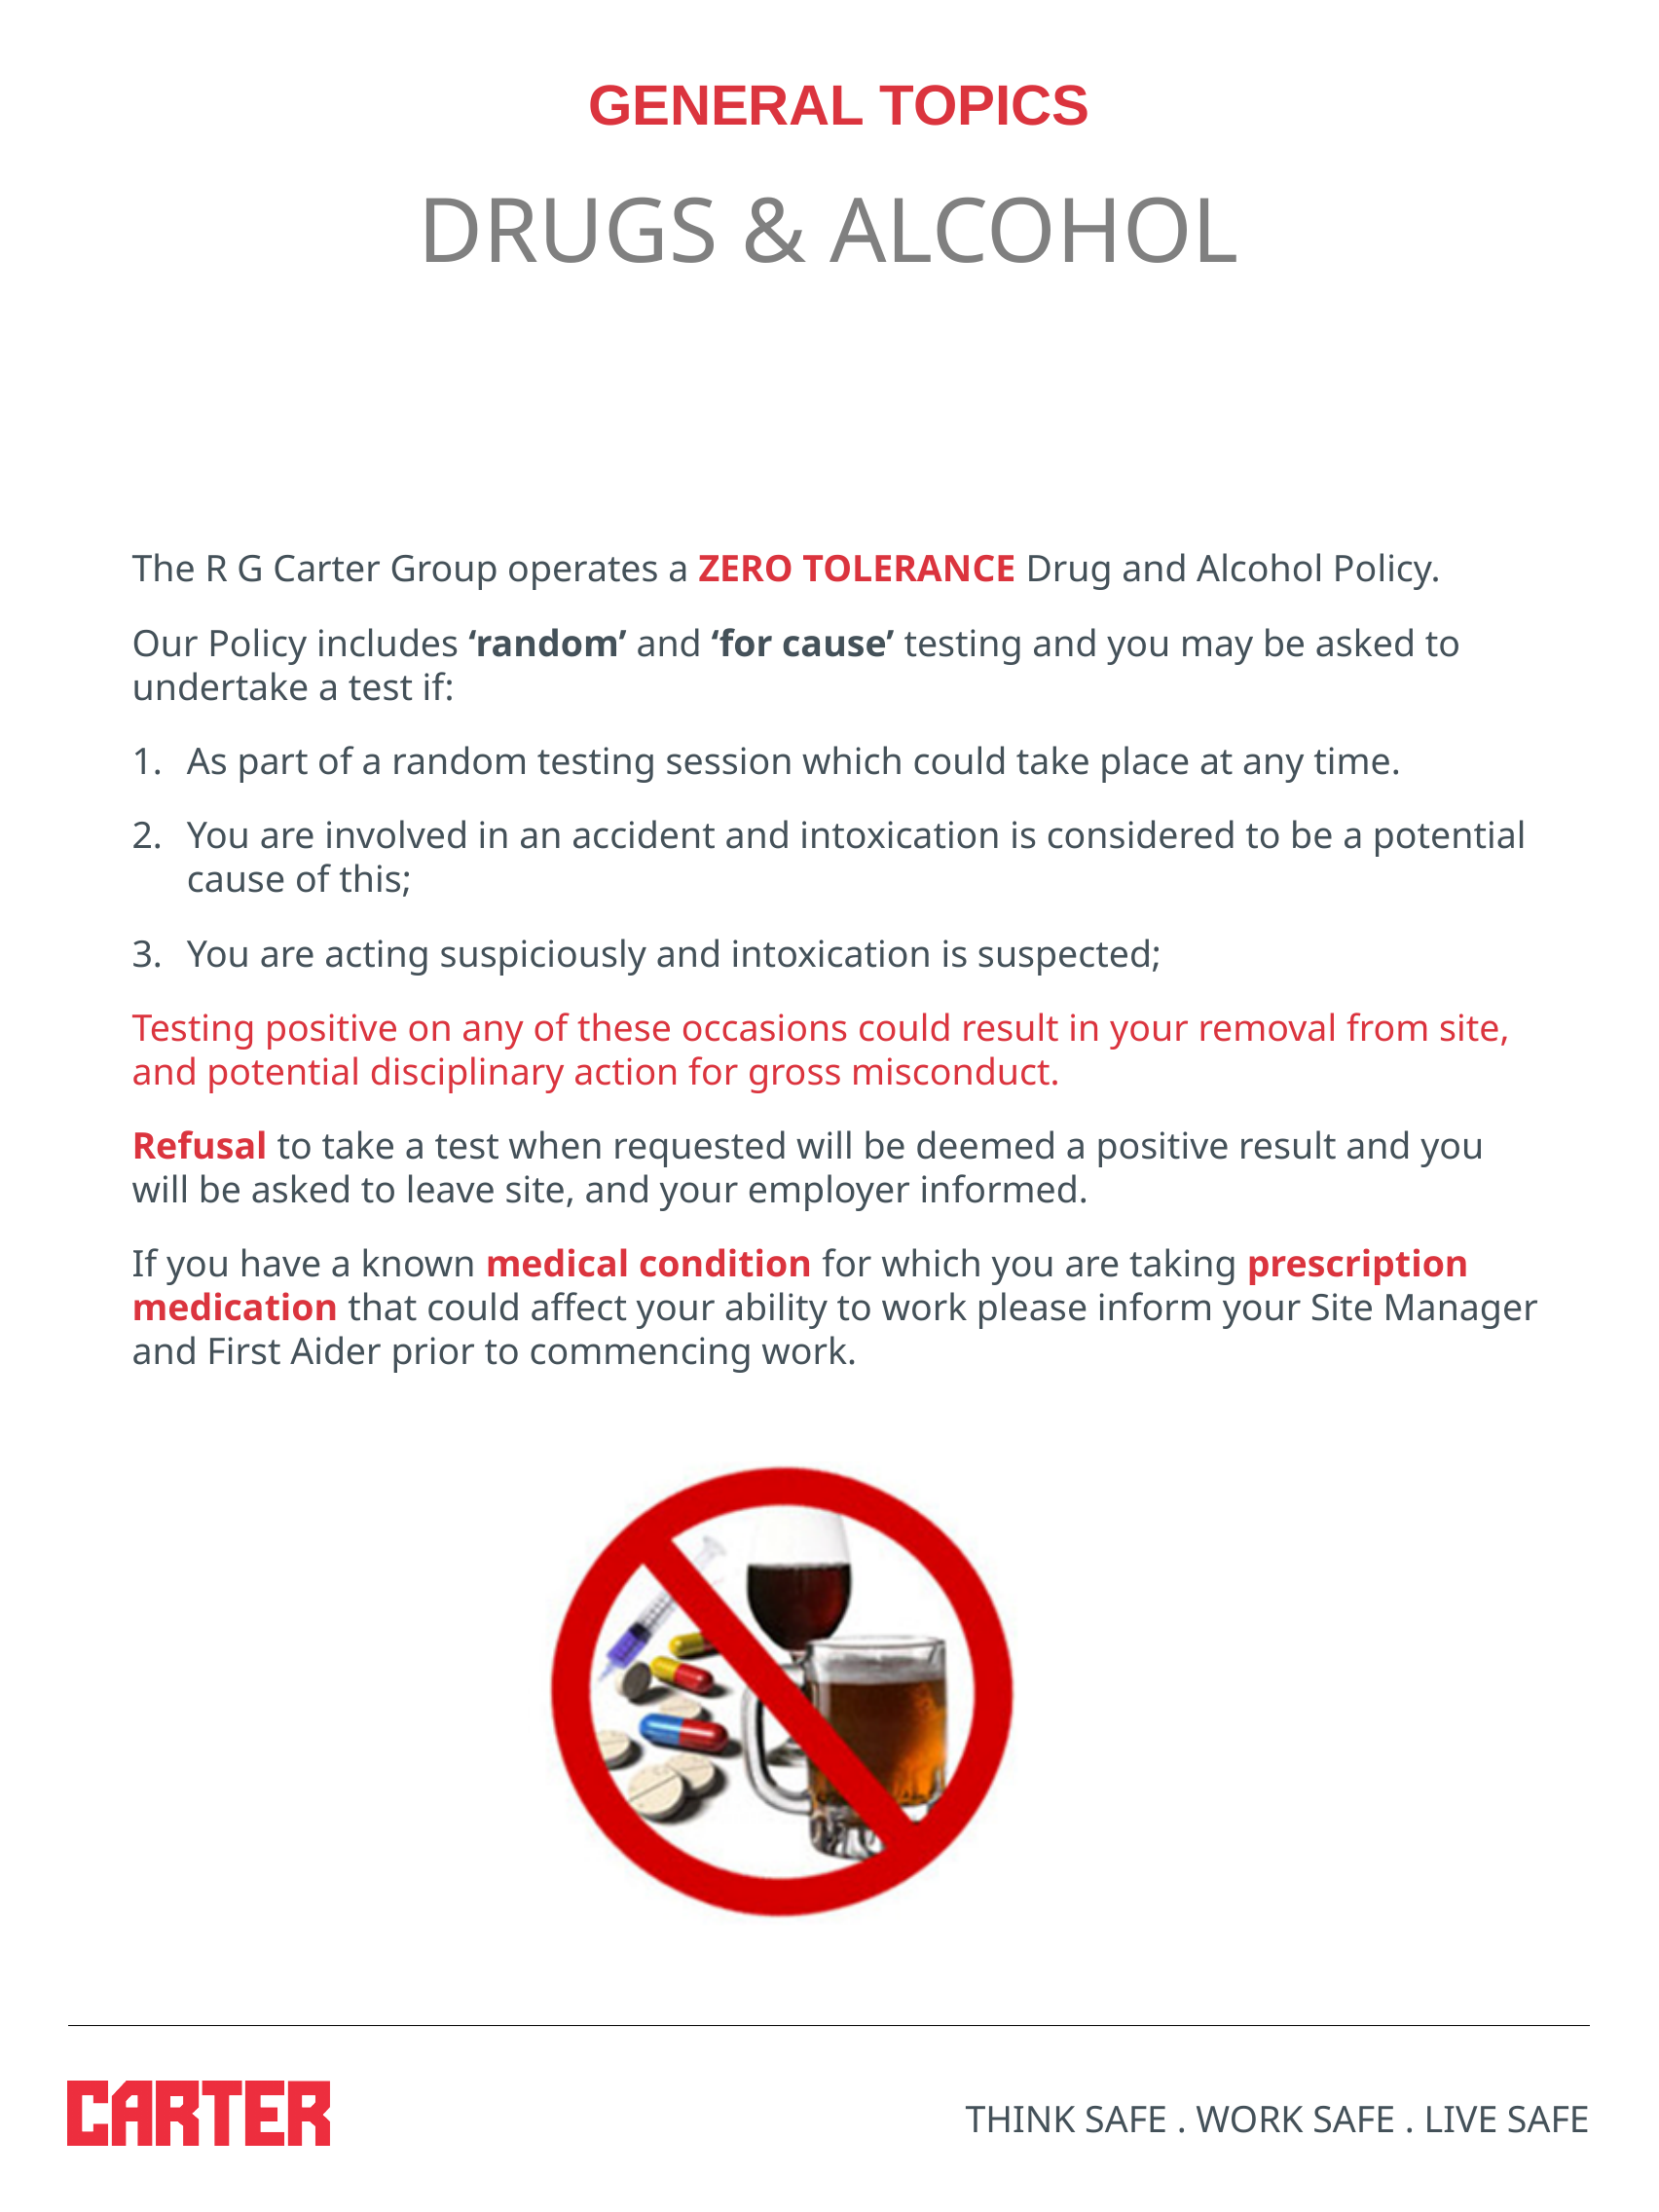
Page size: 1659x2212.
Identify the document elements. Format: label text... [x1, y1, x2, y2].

picture [528, 1461, 1037, 1926]
text_box The R G Carter Group operates a ZERO TOLERANCE Drug and Alcohol Policy. Our Policy includes ‘random’ and ‘for cause’ testing and you may be asked to undertake a test if: As part of a random testing session which could take place at any time. You are involved in an accident and intoxication is considered to be a potential cause of this; You are acting suspiciously and intoxication is suspected; Testing positive on any of these occasions could result in your removal from site, and potential disciplinary action for gross misconduct. Refusal to take a test when requested will be deemed a positive result and you will be asked to leave site, and your employer informed. If you have a known medical condition for which you are taking prescription medication that could affect your ability to work please inform your Site Manager and First Aider prior to commencing work. [117, 537, 1561, 1527]
text_box GENERAL TOPICS [499, 60, 1179, 144]
picture [67, 2081, 330, 2146]
text_box DRUGS & ALCOHOL [123, 166, 1535, 288]
